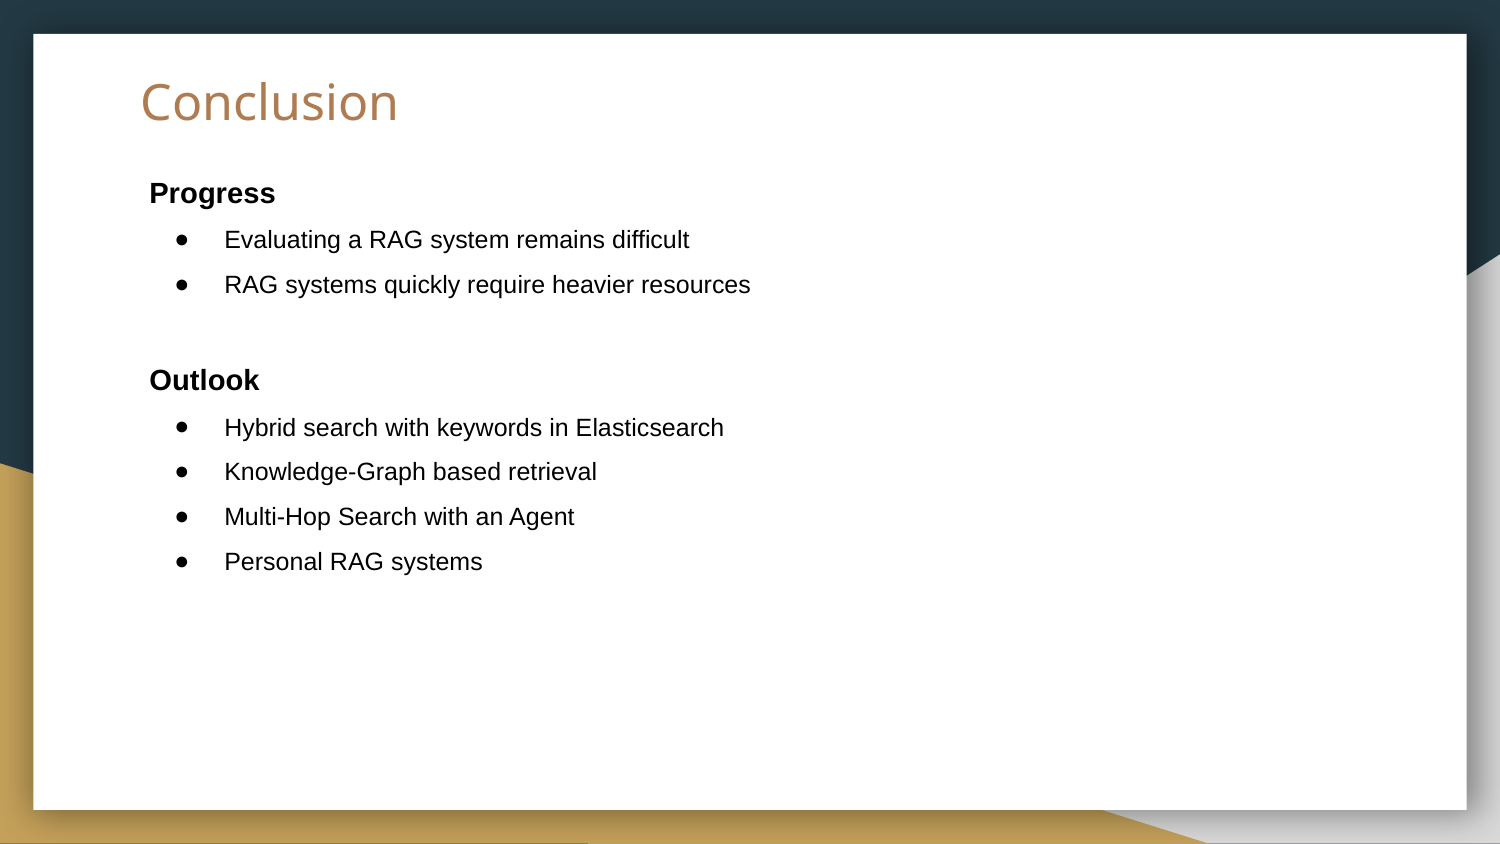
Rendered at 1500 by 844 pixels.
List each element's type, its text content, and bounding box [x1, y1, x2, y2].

list Progress Evaluating a RAG system remains difficult RAG systems quickly require heavier resources Outlook Hybrid search with keywords in Elasticsearch Knowledge-Graph based retrieval Multi-Hop Search with an Agent Personal RAG systems [134, 141, 1349, 681]
title Conclusion [125, 70, 1358, 212]
